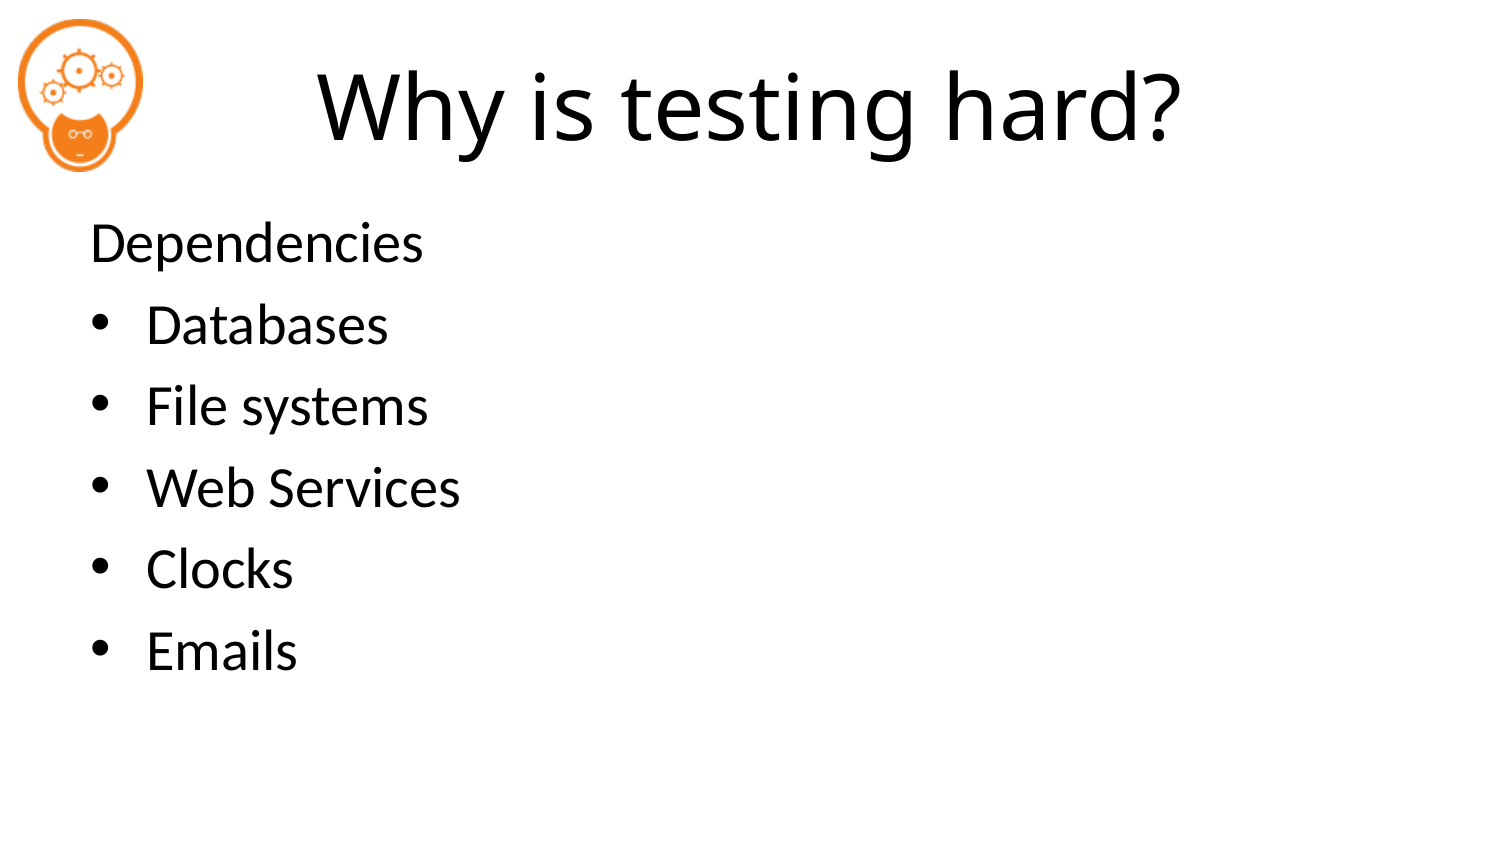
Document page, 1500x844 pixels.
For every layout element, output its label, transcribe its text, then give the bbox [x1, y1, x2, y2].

list Dependencies Databases File systems Web Services Clocks Emails [75, 196, 1425, 754]
picture [18, 19, 143, 172]
title Why is testing hard? [75, 33, 1425, 175]
